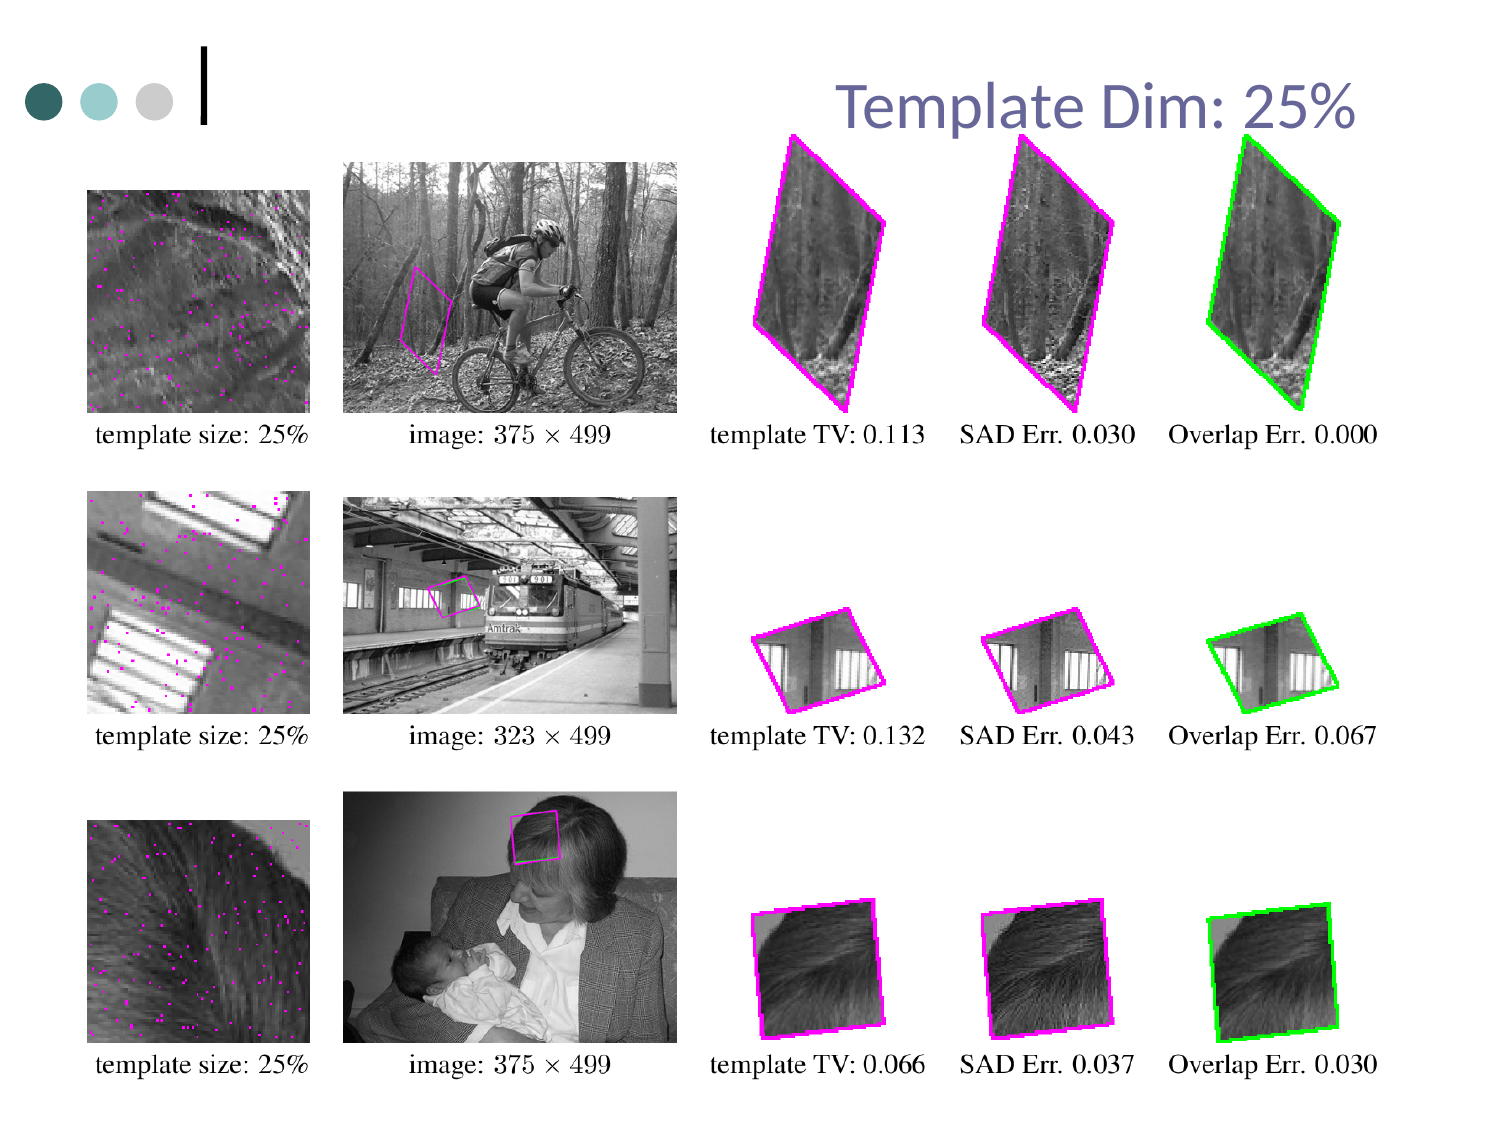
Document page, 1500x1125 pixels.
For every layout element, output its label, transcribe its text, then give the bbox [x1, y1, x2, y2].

text_box Template Dim: 25% [820, 31, 1400, 173]
picture [76, 125, 1395, 1094]
